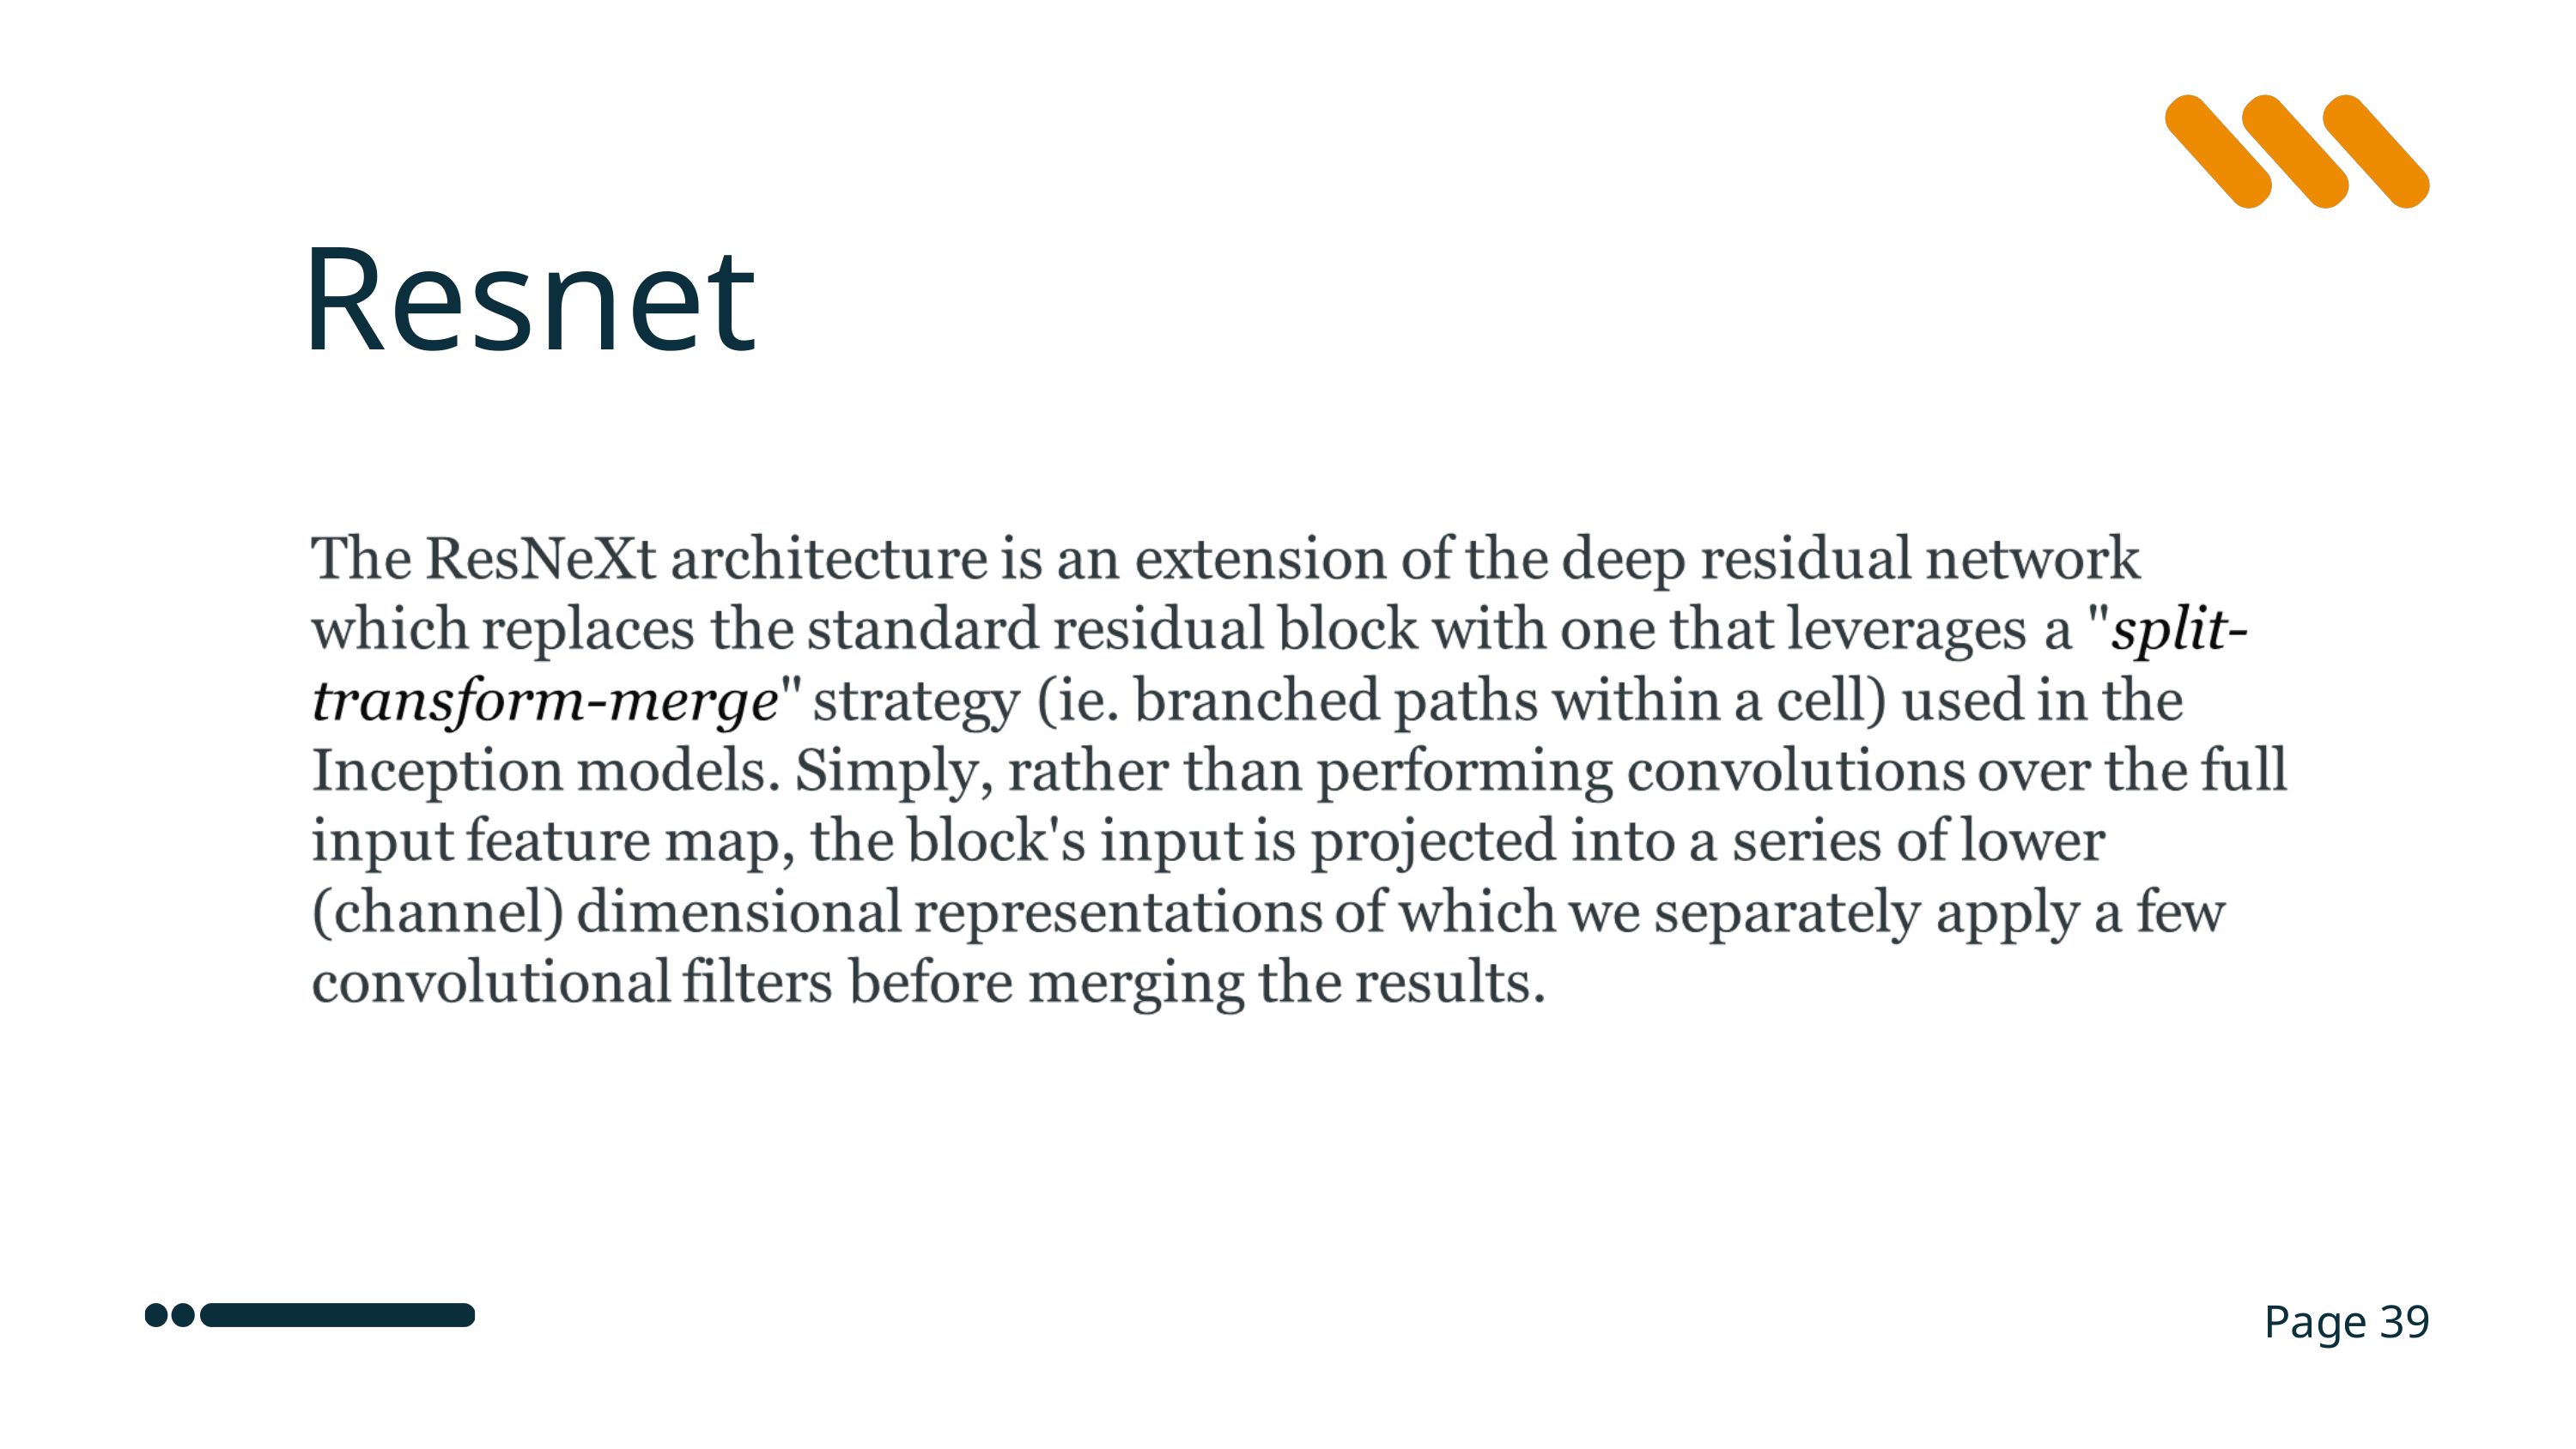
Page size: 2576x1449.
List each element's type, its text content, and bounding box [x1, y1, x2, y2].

text_box [144, 1303, 476, 1328]
text_box [2163, 93, 2432, 210]
text_box Resnet [0, 163, 1057, 379]
text_box [275, 503, 2336, 1052]
text_box Page 39 [2163, 1302, 2432, 1348]
